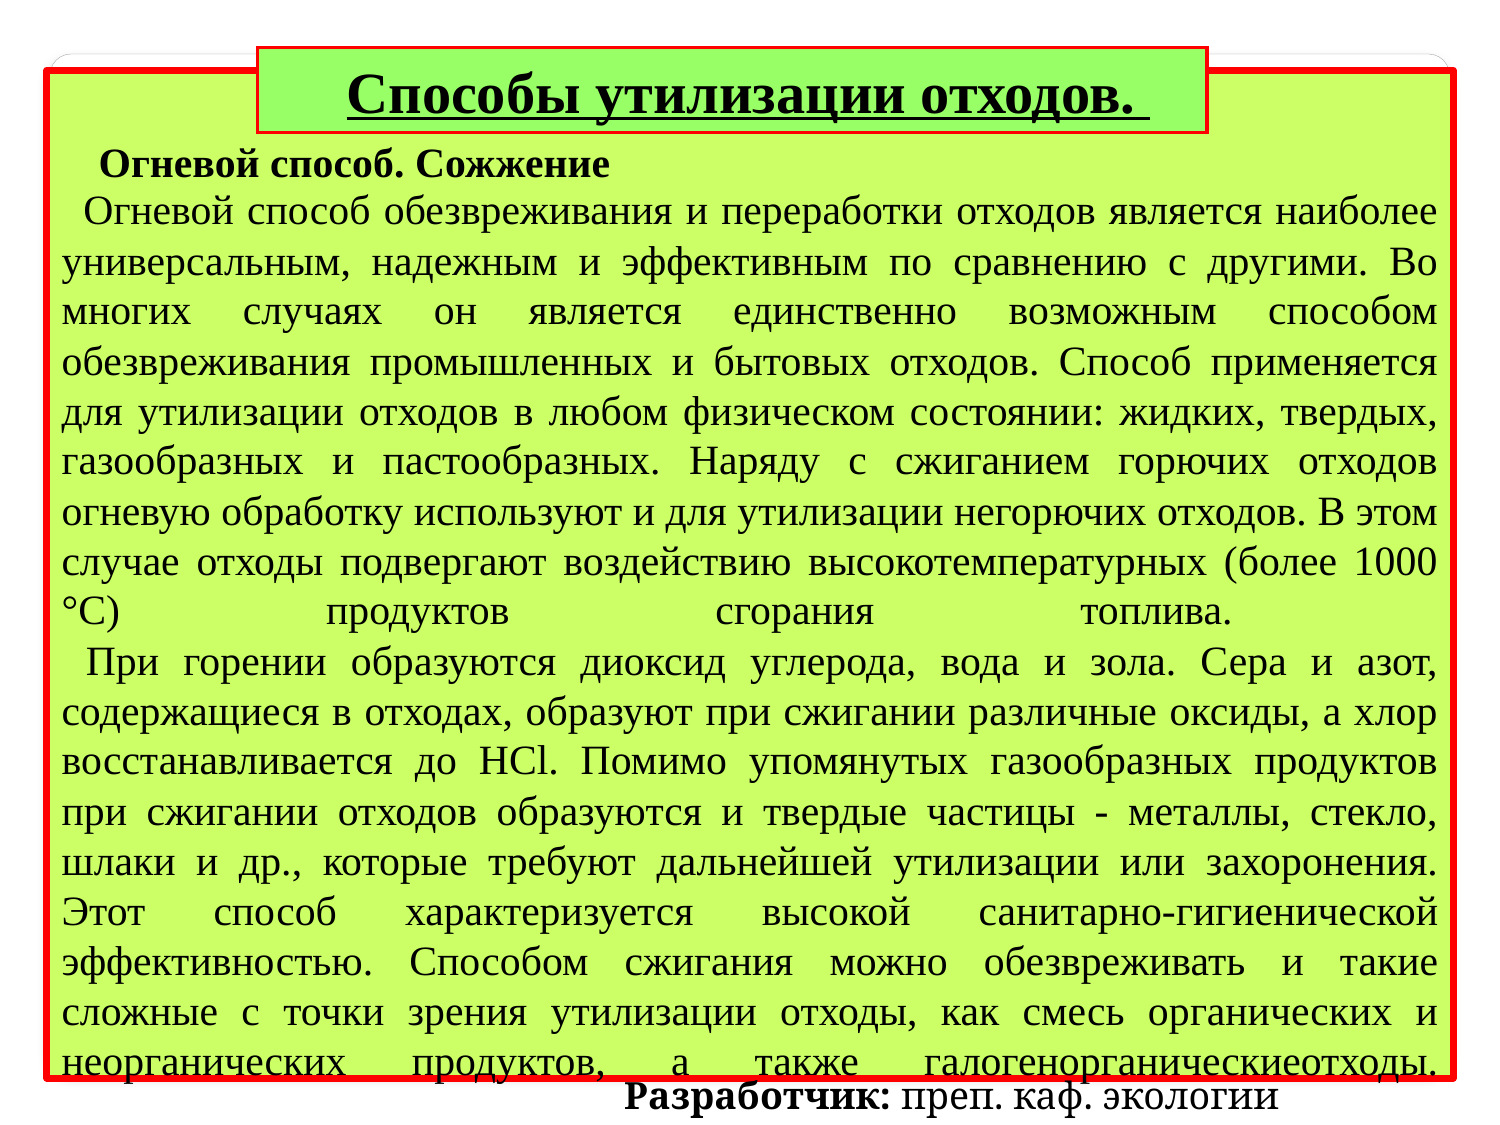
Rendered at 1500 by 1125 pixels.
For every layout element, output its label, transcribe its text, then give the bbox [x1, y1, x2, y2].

text_box Огневой способ обезвреживания и переработки отходов является наиболее универсальным, надежным и эффективным по сравнению с другими. Во многих случаях он является единственно возможным способом обезвреживания промышленных и бытовых отходов. Способ применяется для утилизации отходов в любом физическом состоянии: жидких, твердых, газообразных и пастообразных. Наряду с сжиганием горючих отходов огневую обработку используют и для утилизации негорючих отходов. В этом случае отходы подвергают воздействию высокотемпературных (более 1000 °С) продуктов сгорания топлива. При горении образуются диоксид углерода, вода и зола. Сера и азот, содержащиеся в отходах, образуют при сжигании различные оксиды, а хлор восстанавливается до HCl. Помимо упомянутых газообразных продуктов при сжигании отходов образуются и твердые частицы - металлы, стекло, шлаки и др., которые требуют дальнейшей утилизации или захоронения. Этот способ характеризуется высокой санитарно-гигиенической эффективностью. Способом сжигания можно обезвреживать и такие сложные с точки зрения утилизации отходы, как смесь органических и неорганических продуктов, а также галогенорганическиеотходы. [46, 175, 1454, 1125]
text_box Огневой способ. Сожжение [83, 128, 626, 175]
text_box Способы утилизации отходов. [257, 47, 1207, 133]
text_box [626, 67, 1457, 1082]
text_box [43, 67, 257, 1082]
